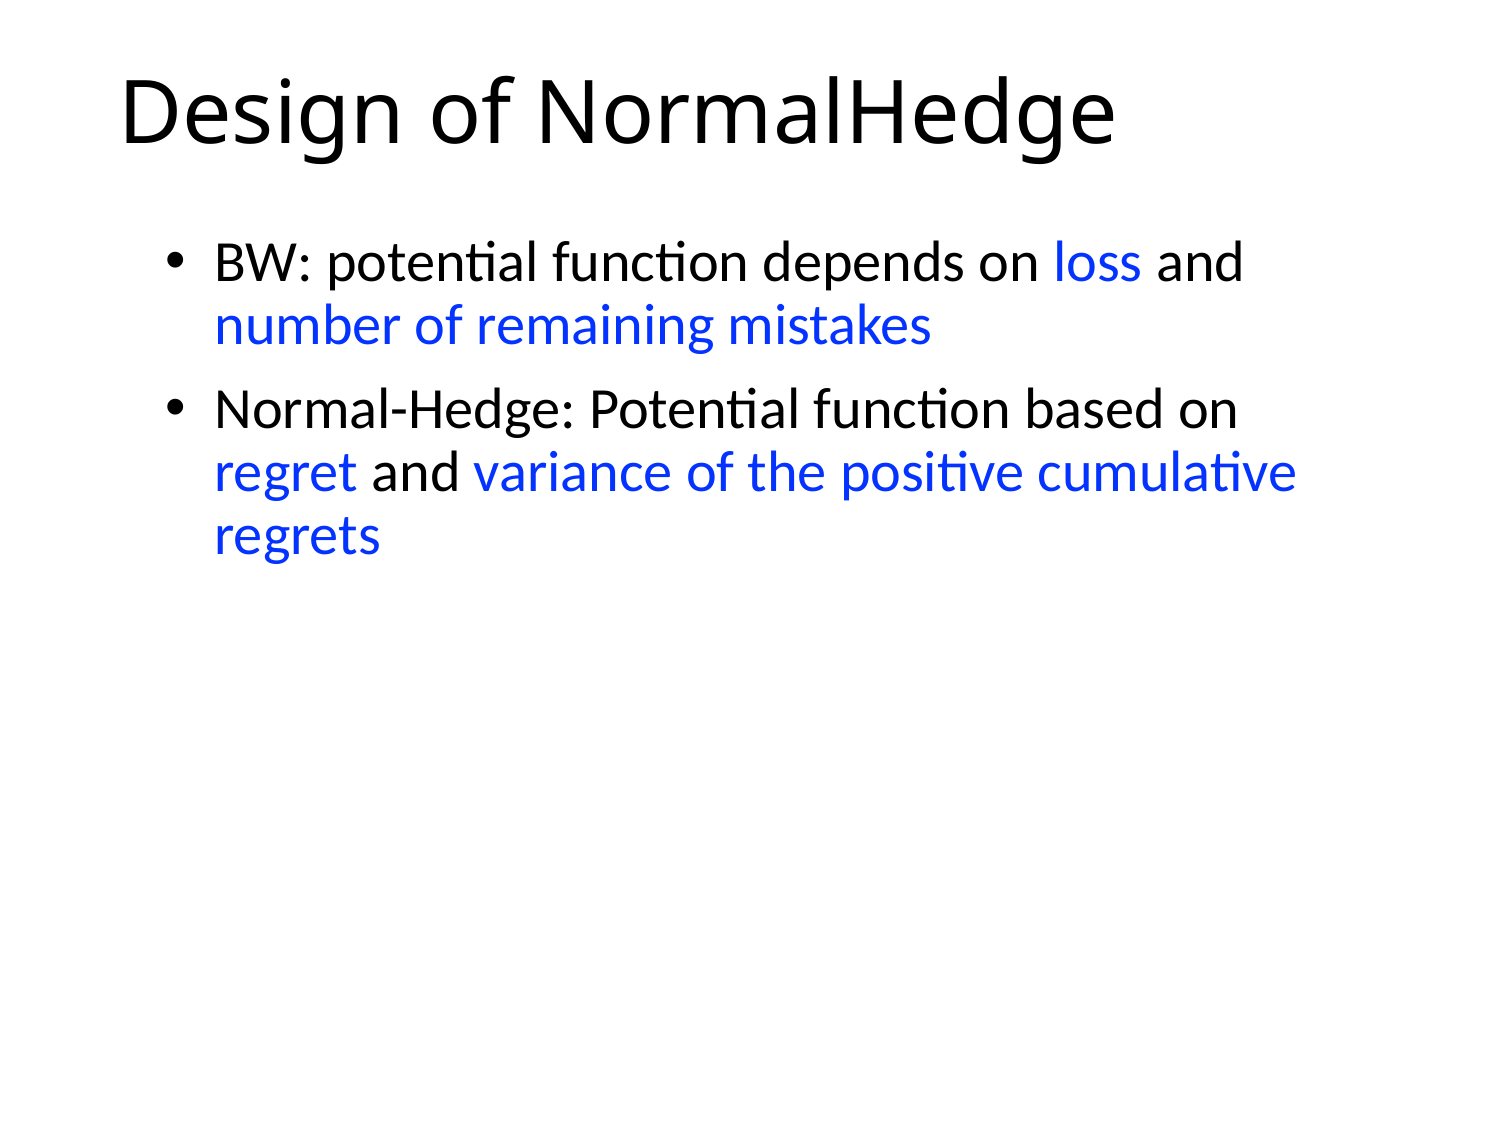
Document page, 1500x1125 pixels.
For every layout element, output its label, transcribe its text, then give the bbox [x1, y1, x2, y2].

list BW: potential function depends on loss and number of remaining mistakes Normal-Hedge: Potential function based on regret and variance of the positive cumulative regrets [103, 223, 1397, 1066]
title Design of NormalHedge [103, 59, 1397, 171]
